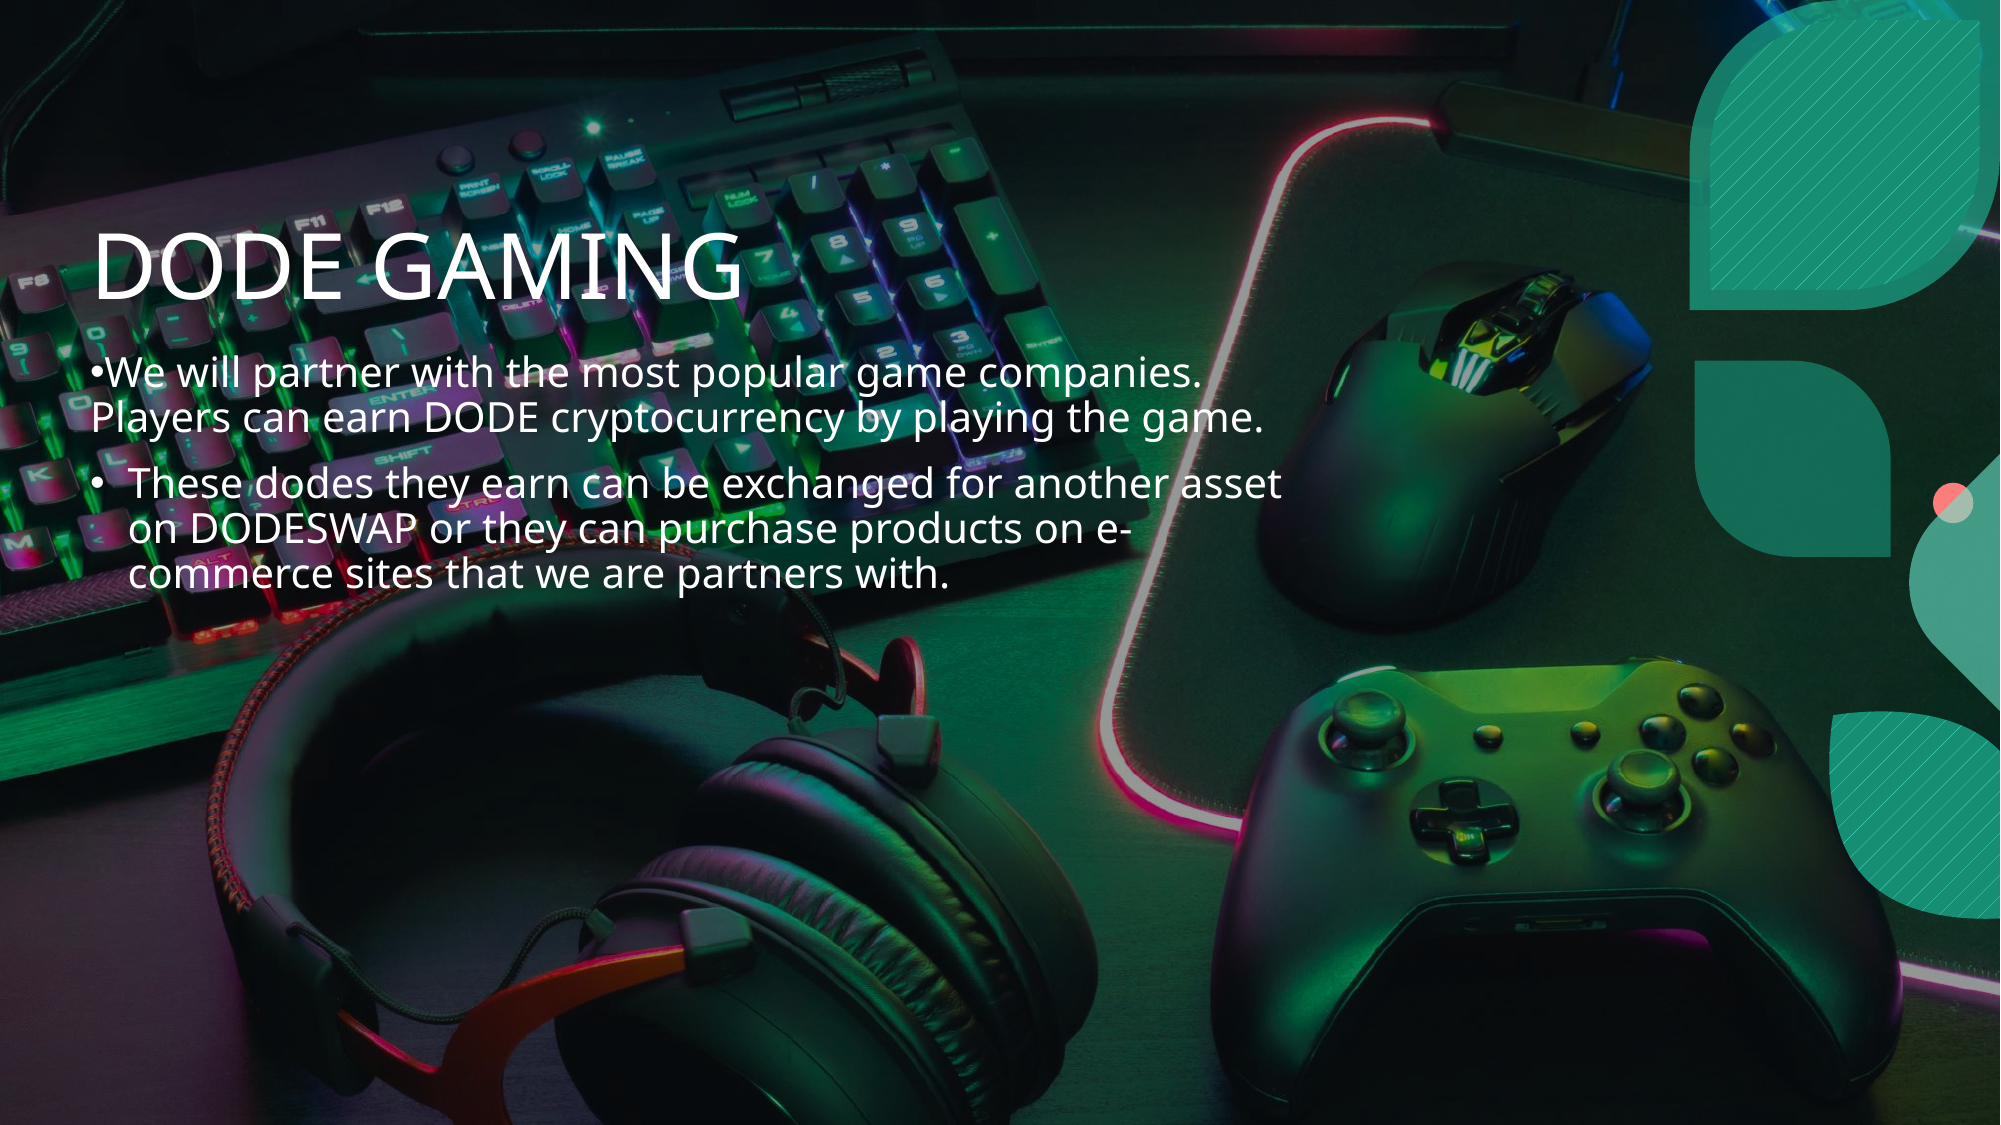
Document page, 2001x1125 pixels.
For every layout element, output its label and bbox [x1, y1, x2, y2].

text_box [1689, 0, 2000, 919]
picture [0, 0, 2000, 1125]
